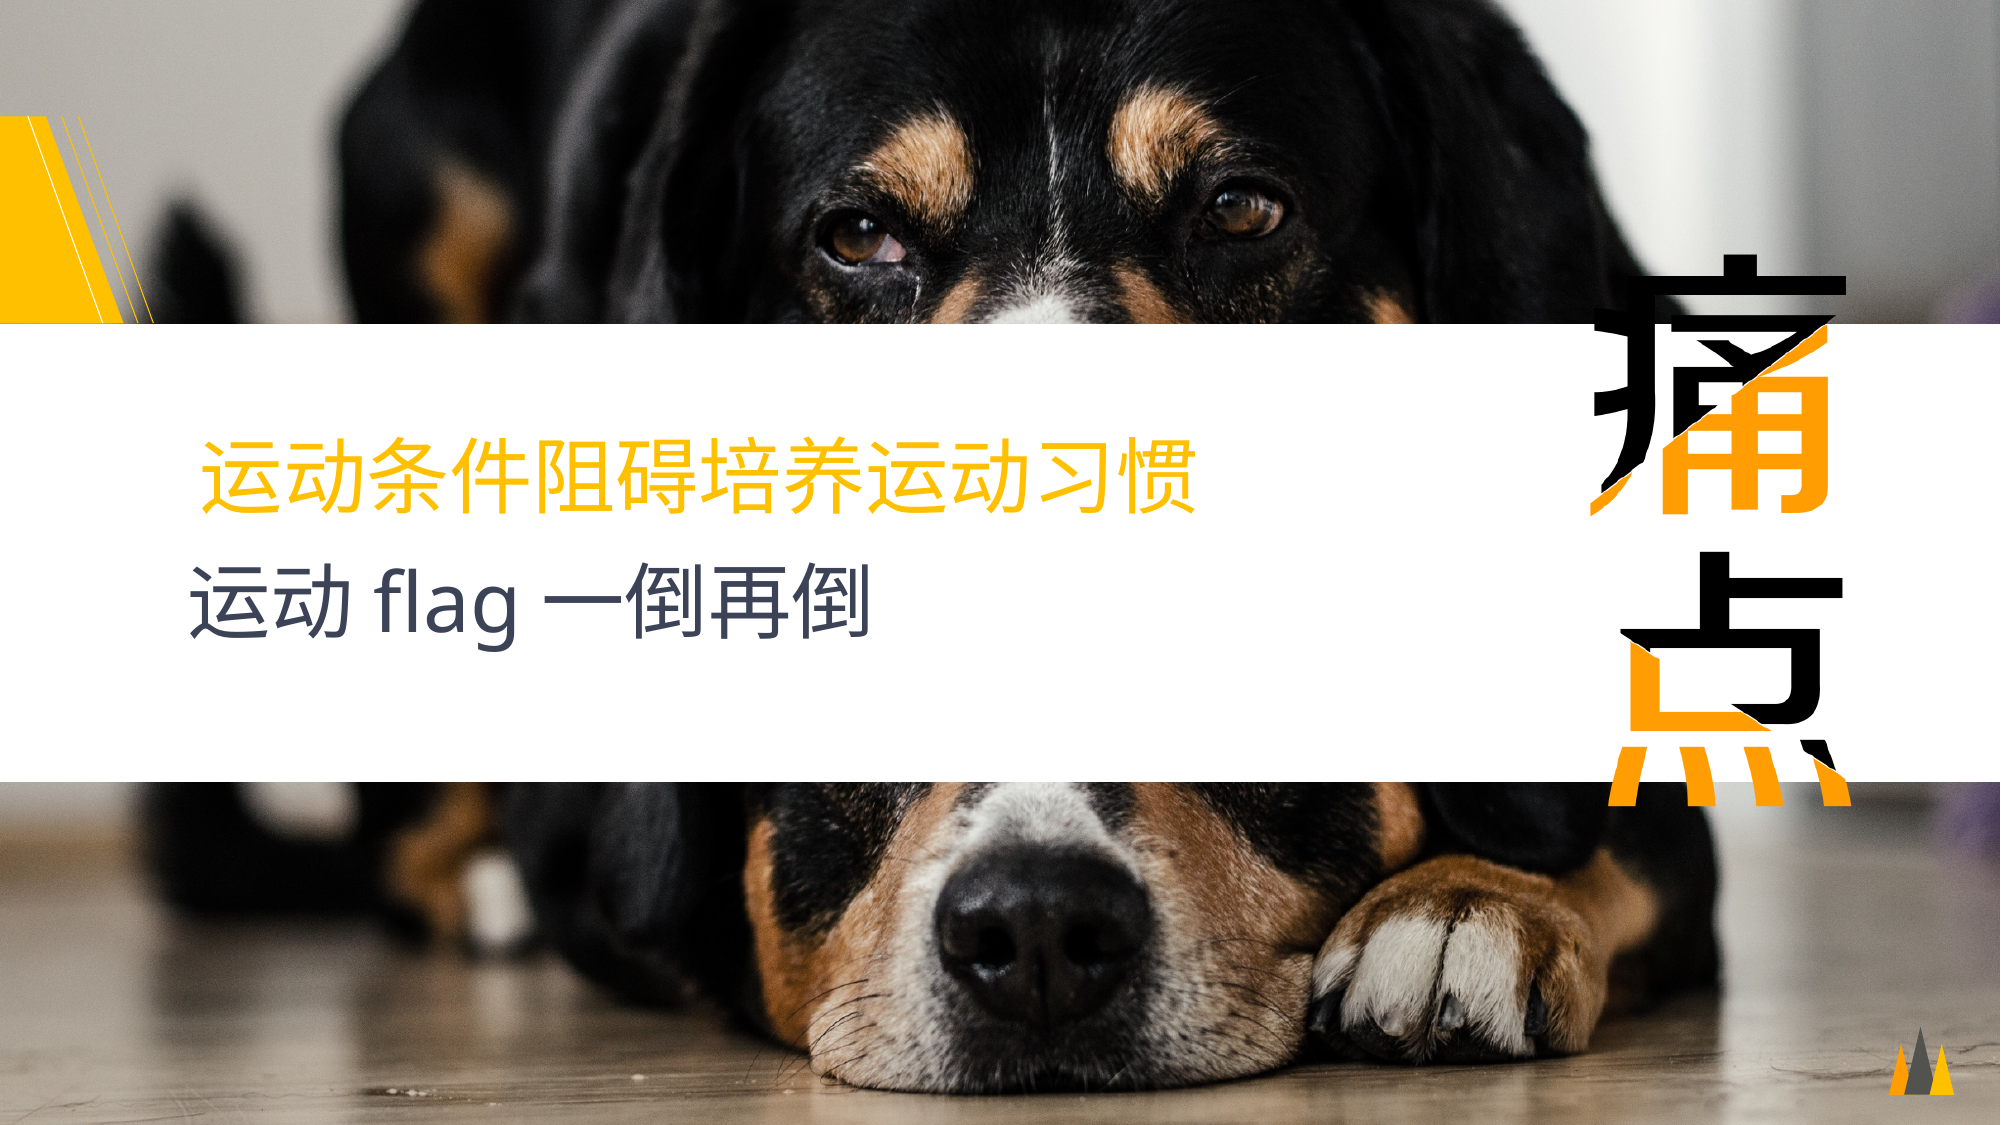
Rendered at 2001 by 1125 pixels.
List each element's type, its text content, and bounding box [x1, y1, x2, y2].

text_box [0, 0, 2000, 324]
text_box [1888, 1026, 1954, 1095]
text_box 运动条件阻碍培养运动习惯 [184, 416, 1214, 532]
text_box 运动flag一倒再倒 [172, 541, 890, 657]
picture [0, 228, 2000, 1125]
